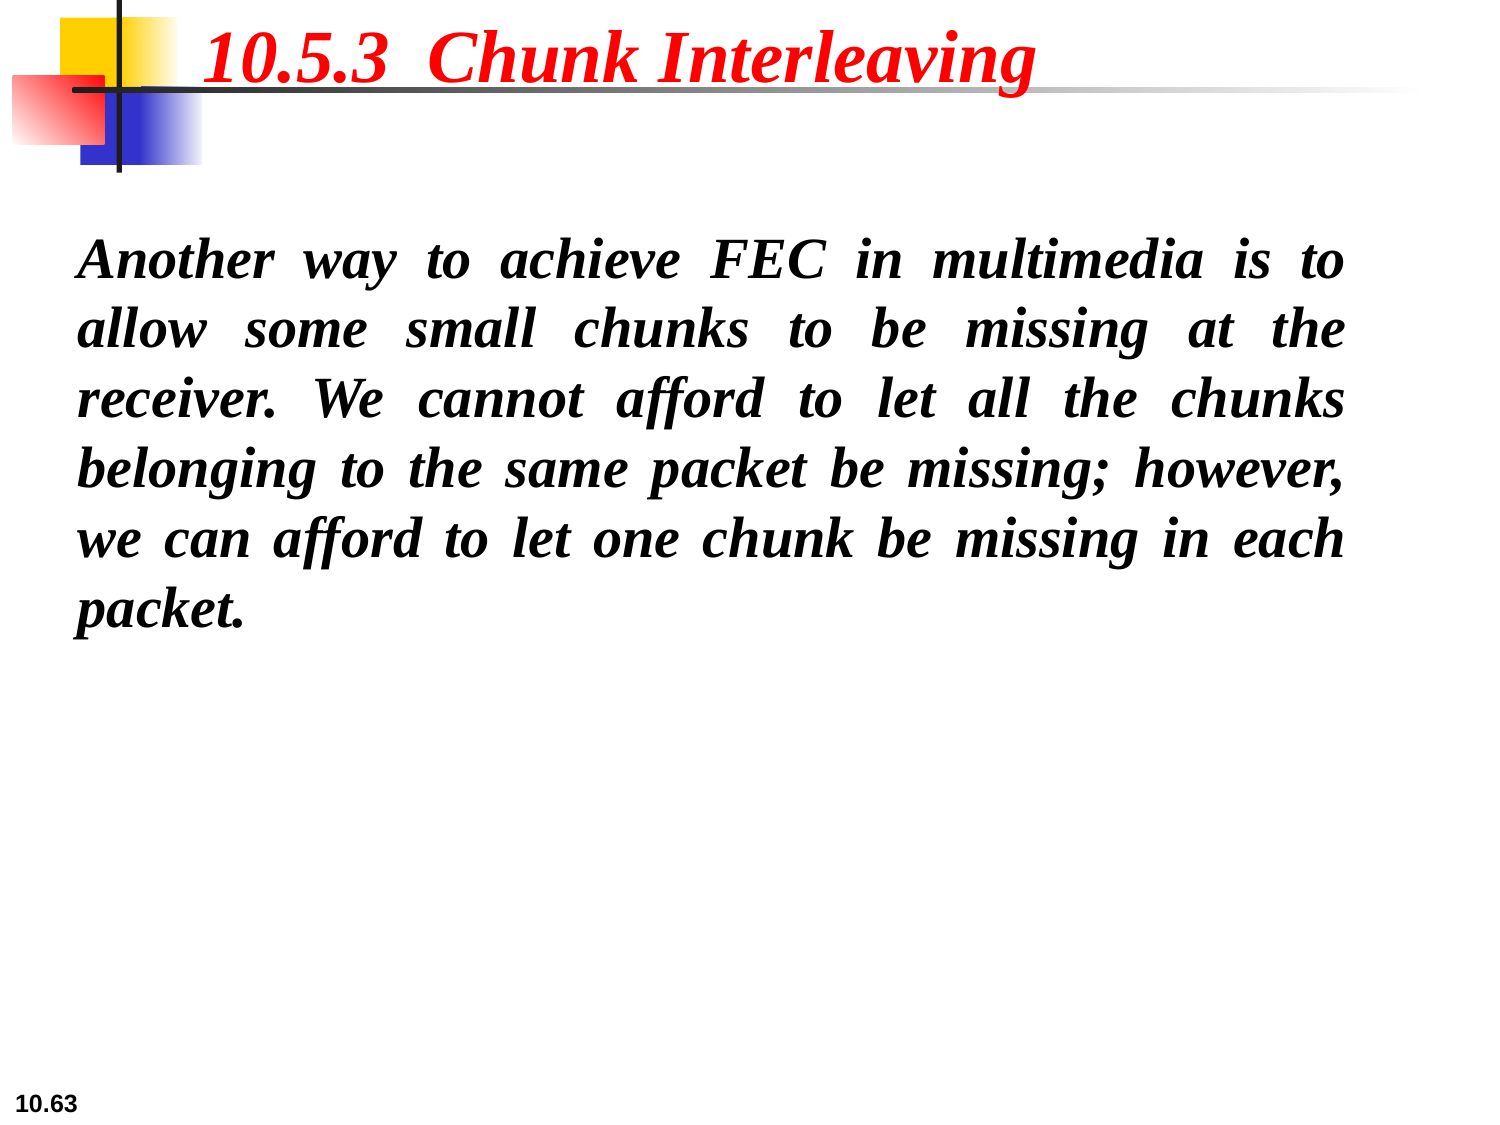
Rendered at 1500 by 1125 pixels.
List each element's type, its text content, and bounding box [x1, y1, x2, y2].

text_box [1054, 87, 1423, 93]
text_box [116, 0, 122, 87]
text_box [141, 93, 202, 165]
text_box [80, 93, 116, 165]
text_box [72, 87, 187, 93]
text_box [60, 17, 116, 86]
text_box Another way to achieve FEC in multimedia is to allow some small chunks to be missing at the receiver. We cannot afford to let all the chunks belonging to the same packet be missing; however, we can afford to let one chunk be missing in each packet. [62, 212, 1363, 648]
text_box 10.‹#› [0, 1049, 313, 1125]
text_box [122, 17, 177, 86]
text_box [116, 93, 122, 173]
text_box 10.5.3 Chunk Interleaving [187, 0, 1054, 105]
text_box [12, 75, 105, 145]
text_box [122, 93, 141, 165]
